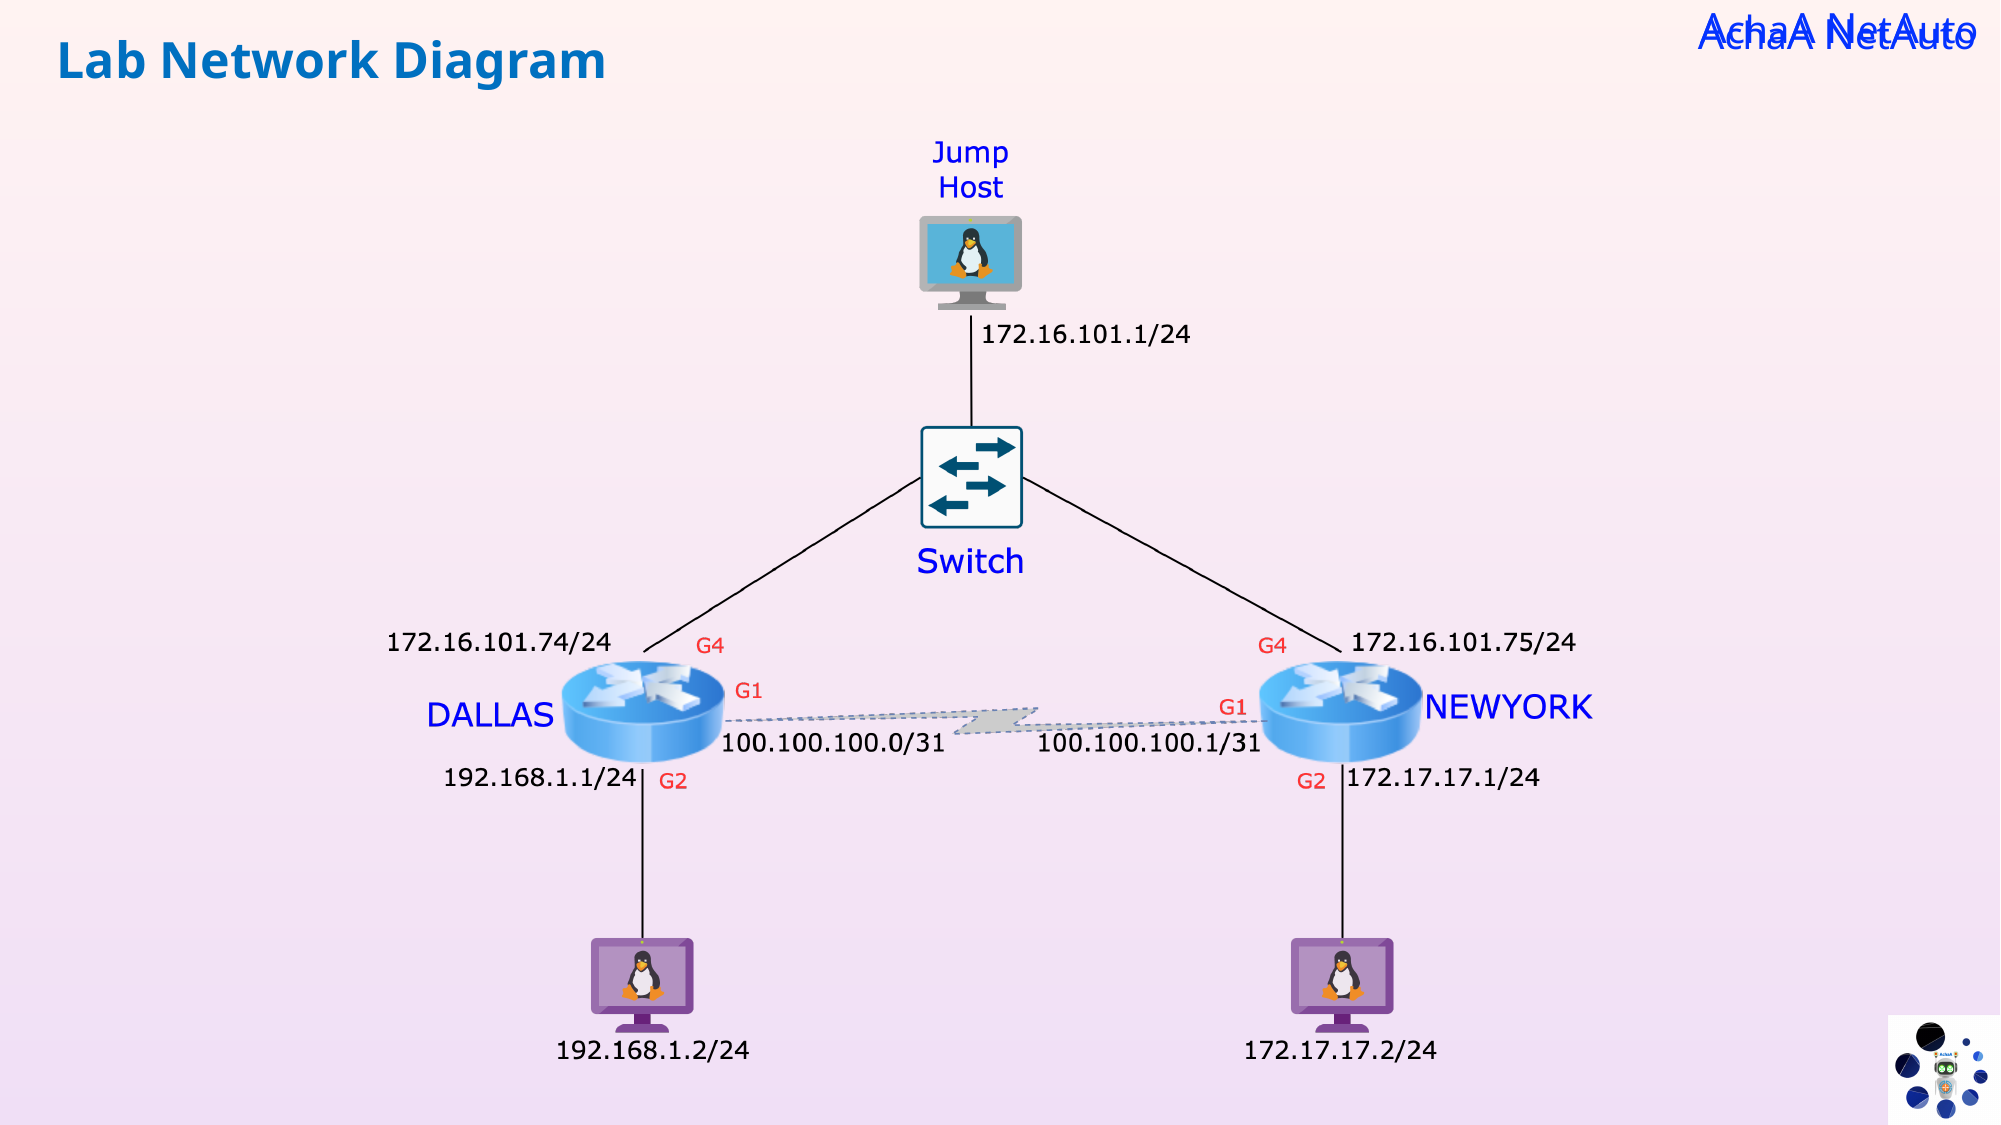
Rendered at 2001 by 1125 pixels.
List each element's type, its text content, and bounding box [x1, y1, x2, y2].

text_box Lab Network Diagram [42, 21, 1643, 96]
picture [365, 115, 1613, 1104]
picture [1886, 1013, 2001, 1125]
